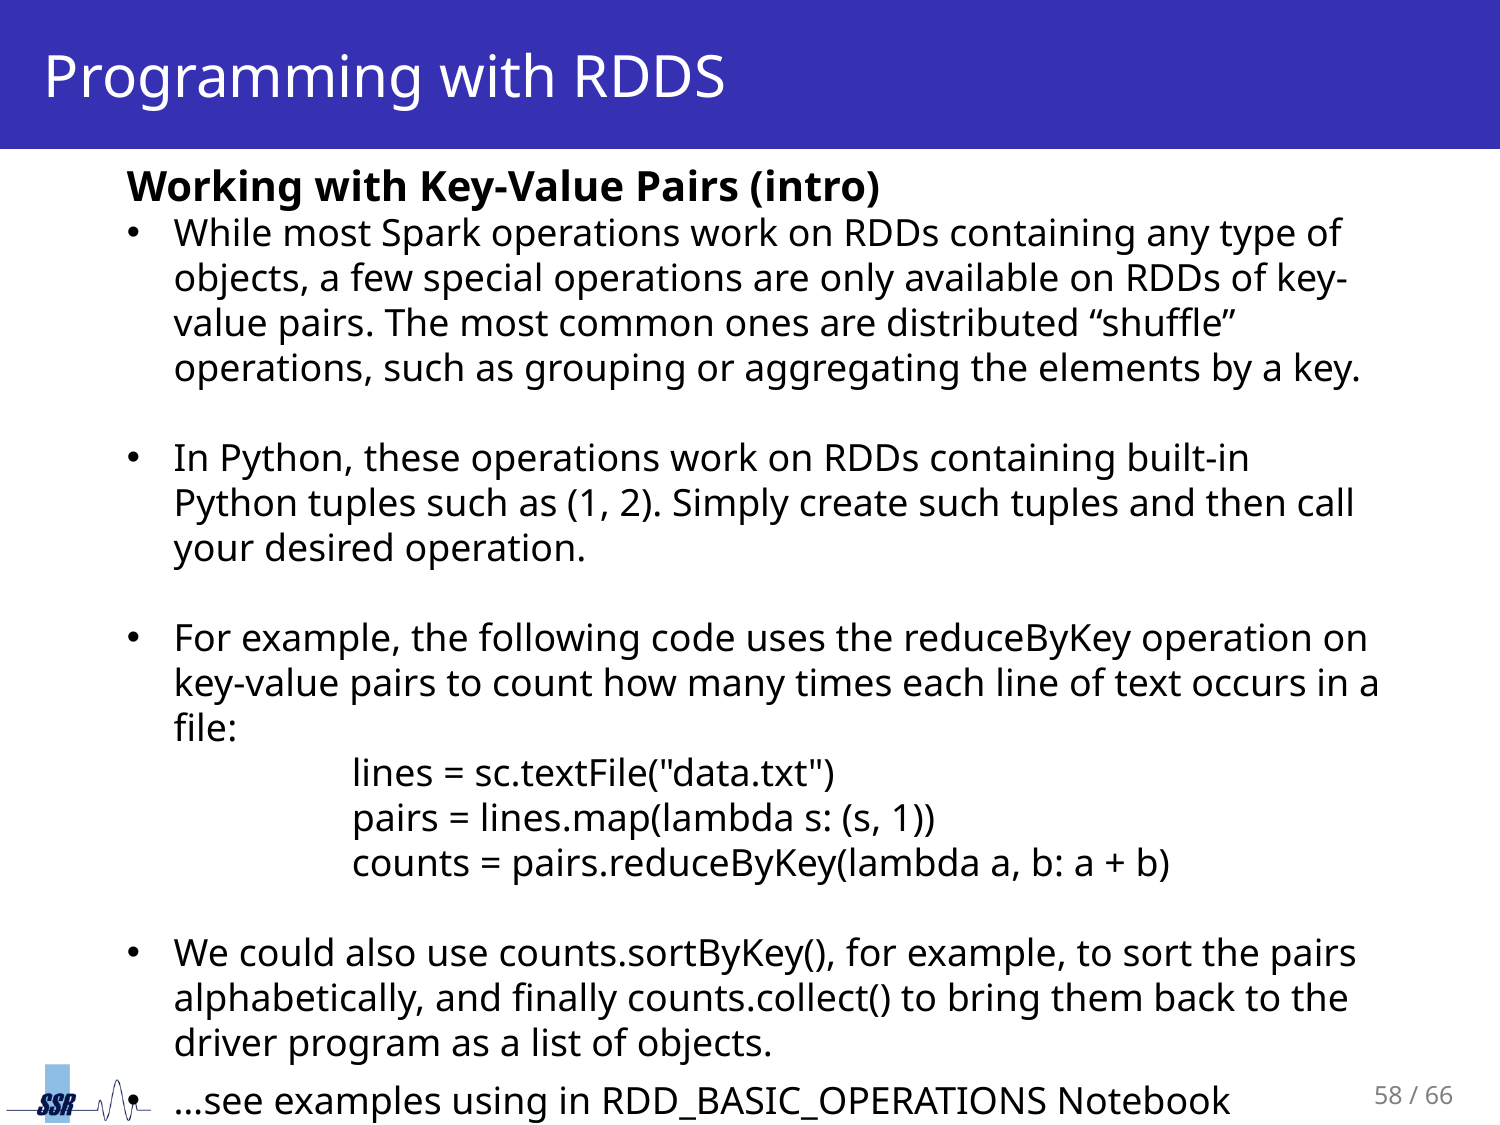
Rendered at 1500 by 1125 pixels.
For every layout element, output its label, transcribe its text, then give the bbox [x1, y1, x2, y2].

text_box Working with Key-Value Pairs (intro) While most Spark operations work on RDDs containing any type of objects, a few special operations are only available on RDDs of key-value pairs. The most common ones are distributed “shuffle” operations, such as grouping or aggregating the elements by a key. In Python, these operations work on RDDs containing built-in Python tuples such as (1, 2). Simply create such tuples and then call your desired operation. For example, the following code uses the reduceByKey operation on key-value pairs to count how many times each line of text occurs in a file: lines = sc.textFile("data.txt") pairs = lines.map(lambda s: (s, 1)) counts = pairs.reduceByKey(lambda a, b: a + b) We could also use counts.sortByKey(), for example, to sort the pairs alphabetically, and finally counts.collect() to bring them back to the driver program as a list of objects. …see examples using in RDD_BASIC_OPERATIONS Notebook [112, 151, 1400, 1125]
title Programming with RDDS [0, 0, 1500, 151]
picture [1, 1062, 112, 1125]
